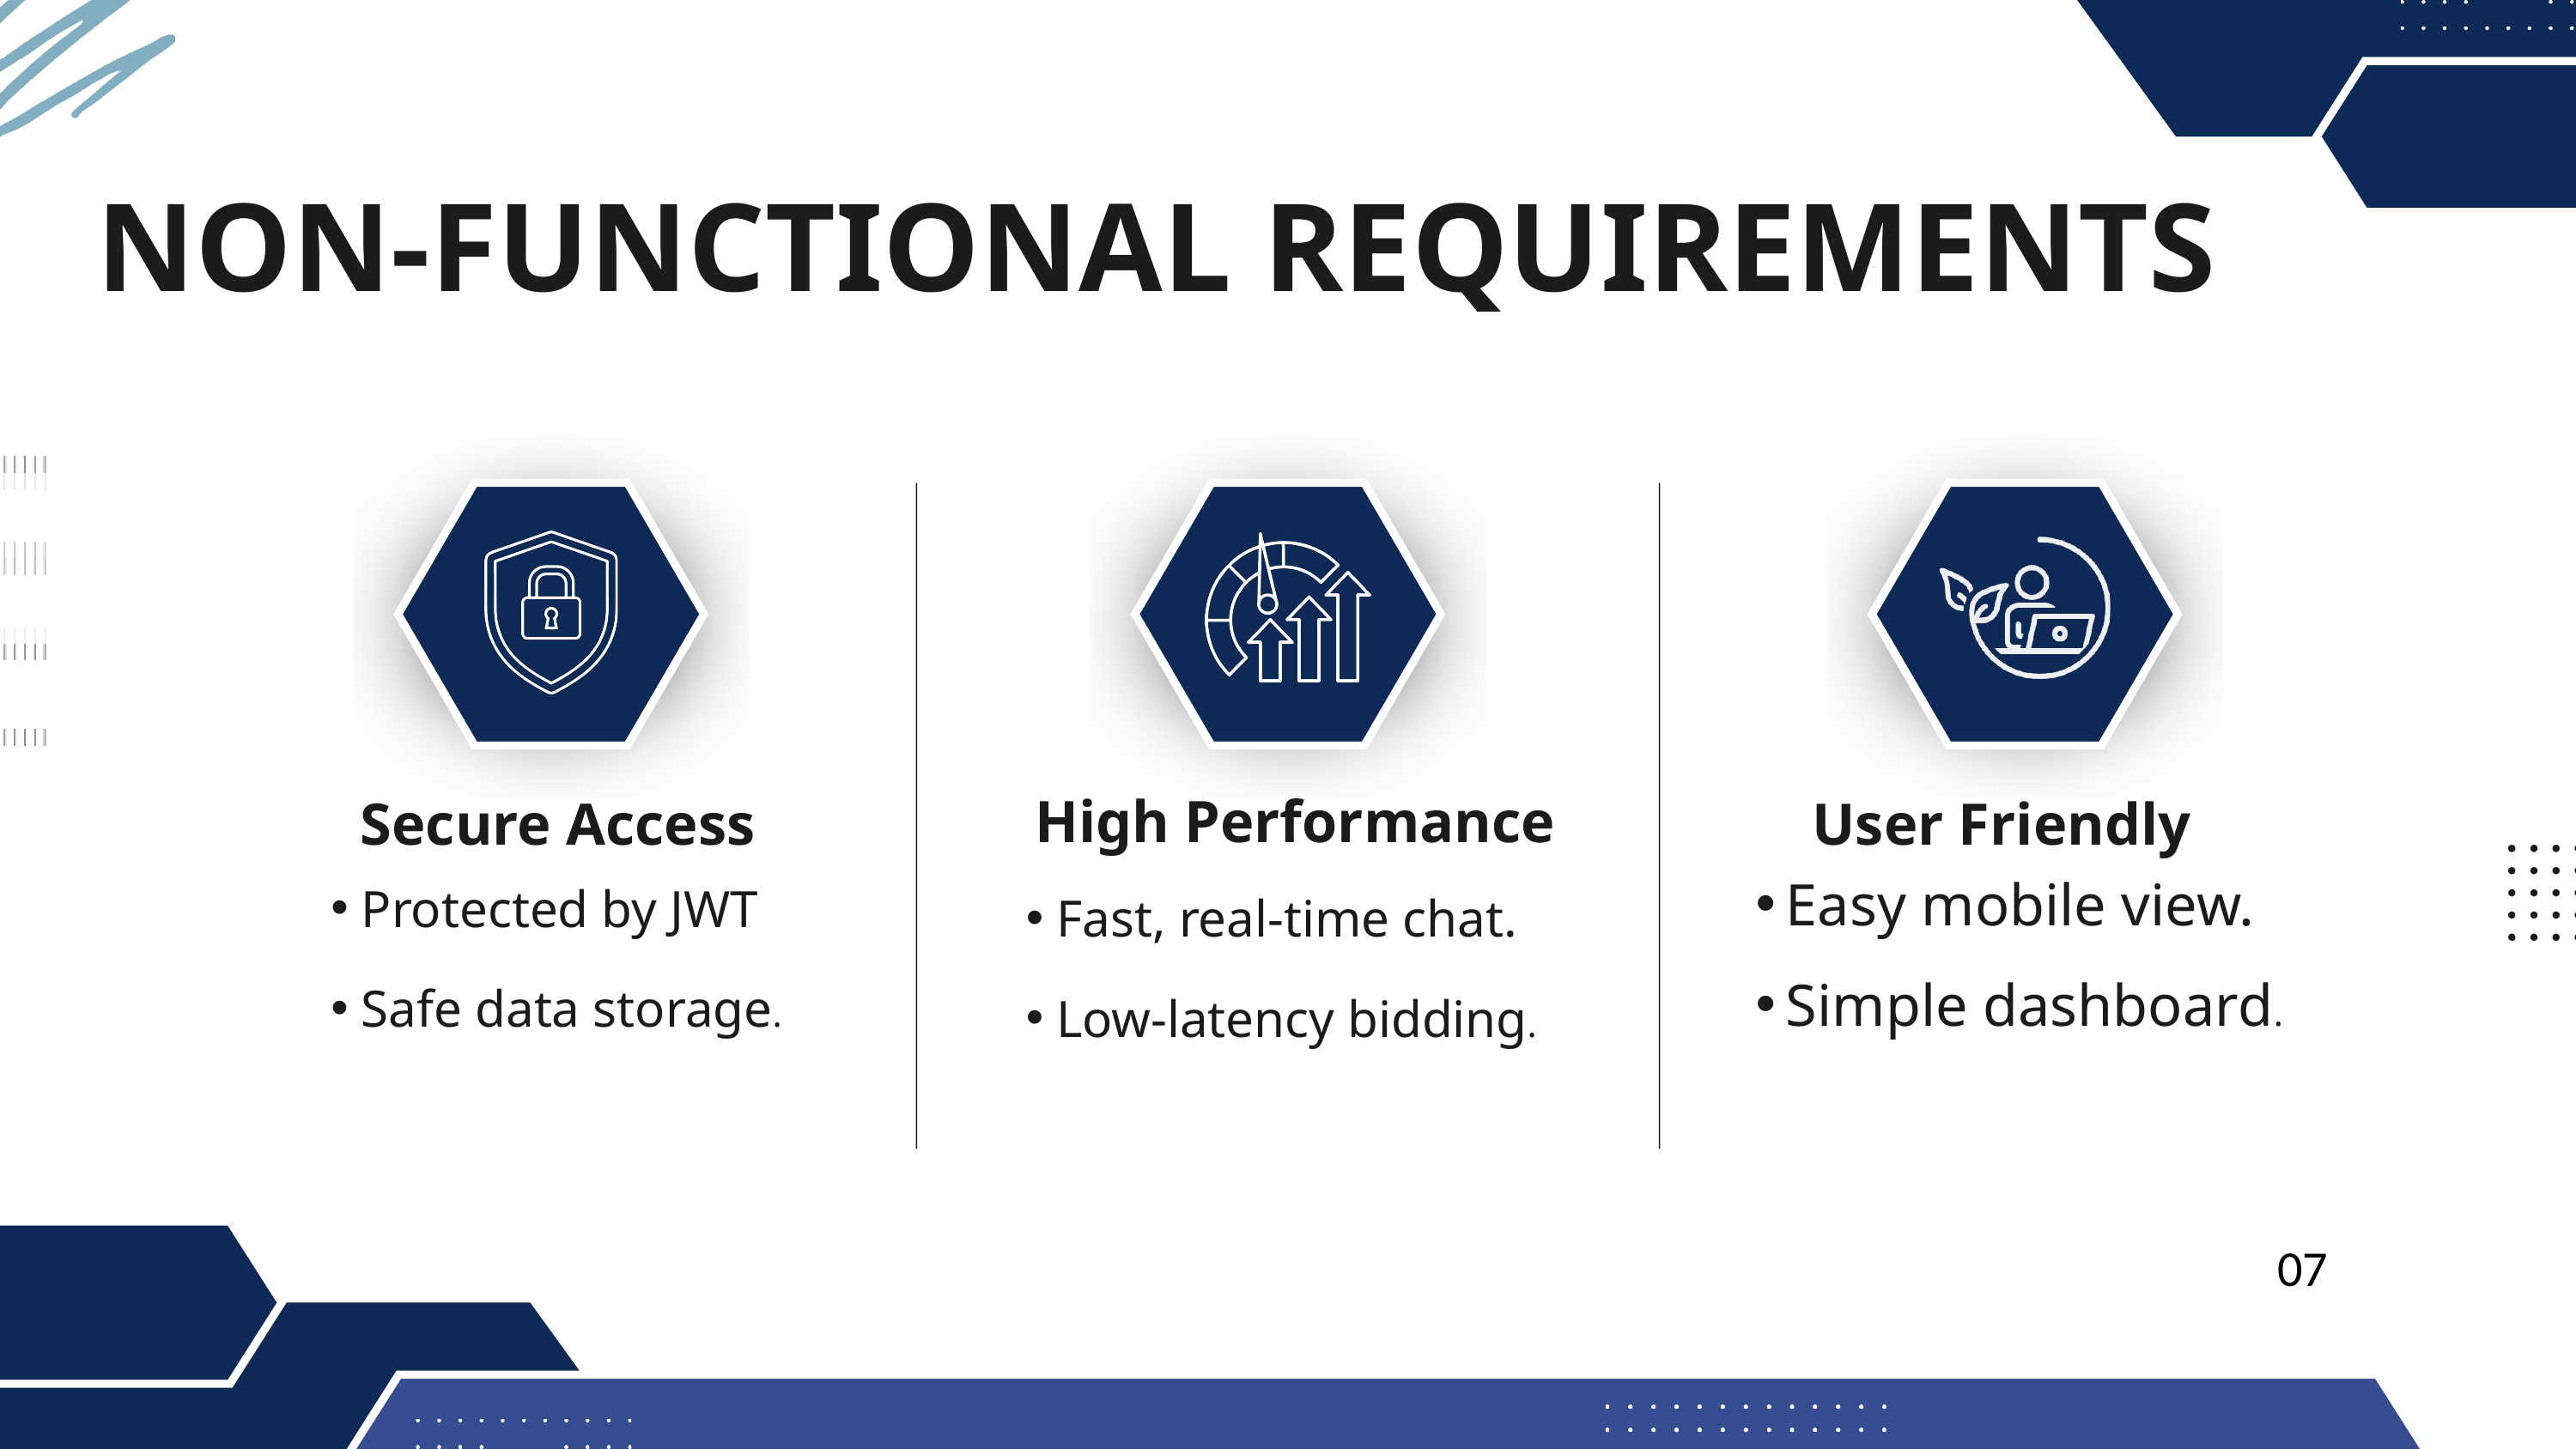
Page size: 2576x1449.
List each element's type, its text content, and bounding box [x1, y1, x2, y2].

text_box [300, 794, 845, 1137]
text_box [0, 1302, 655, 1449]
text_box [2508, 845, 2576, 941]
text_box 07 [2264, 1230, 2415, 1303]
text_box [995, 791, 1620, 1095]
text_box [1725, 794, 2298, 1137]
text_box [1134, 482, 1442, 746]
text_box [344, 1374, 2432, 1449]
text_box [2050, 0, 2576, 213]
text_box NON-FUNCTIONAL REQUIREMENTS [96, 163, 2344, 316]
text_box [1090, 435, 1486, 790]
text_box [398, 482, 704, 746]
text_box [1826, 435, 2223, 792]
text_box [353, 435, 750, 792]
text_box [0, 0, 176, 145]
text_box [0, 1221, 283, 1385]
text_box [1871, 482, 2178, 746]
text_box [0, 440, 49, 746]
